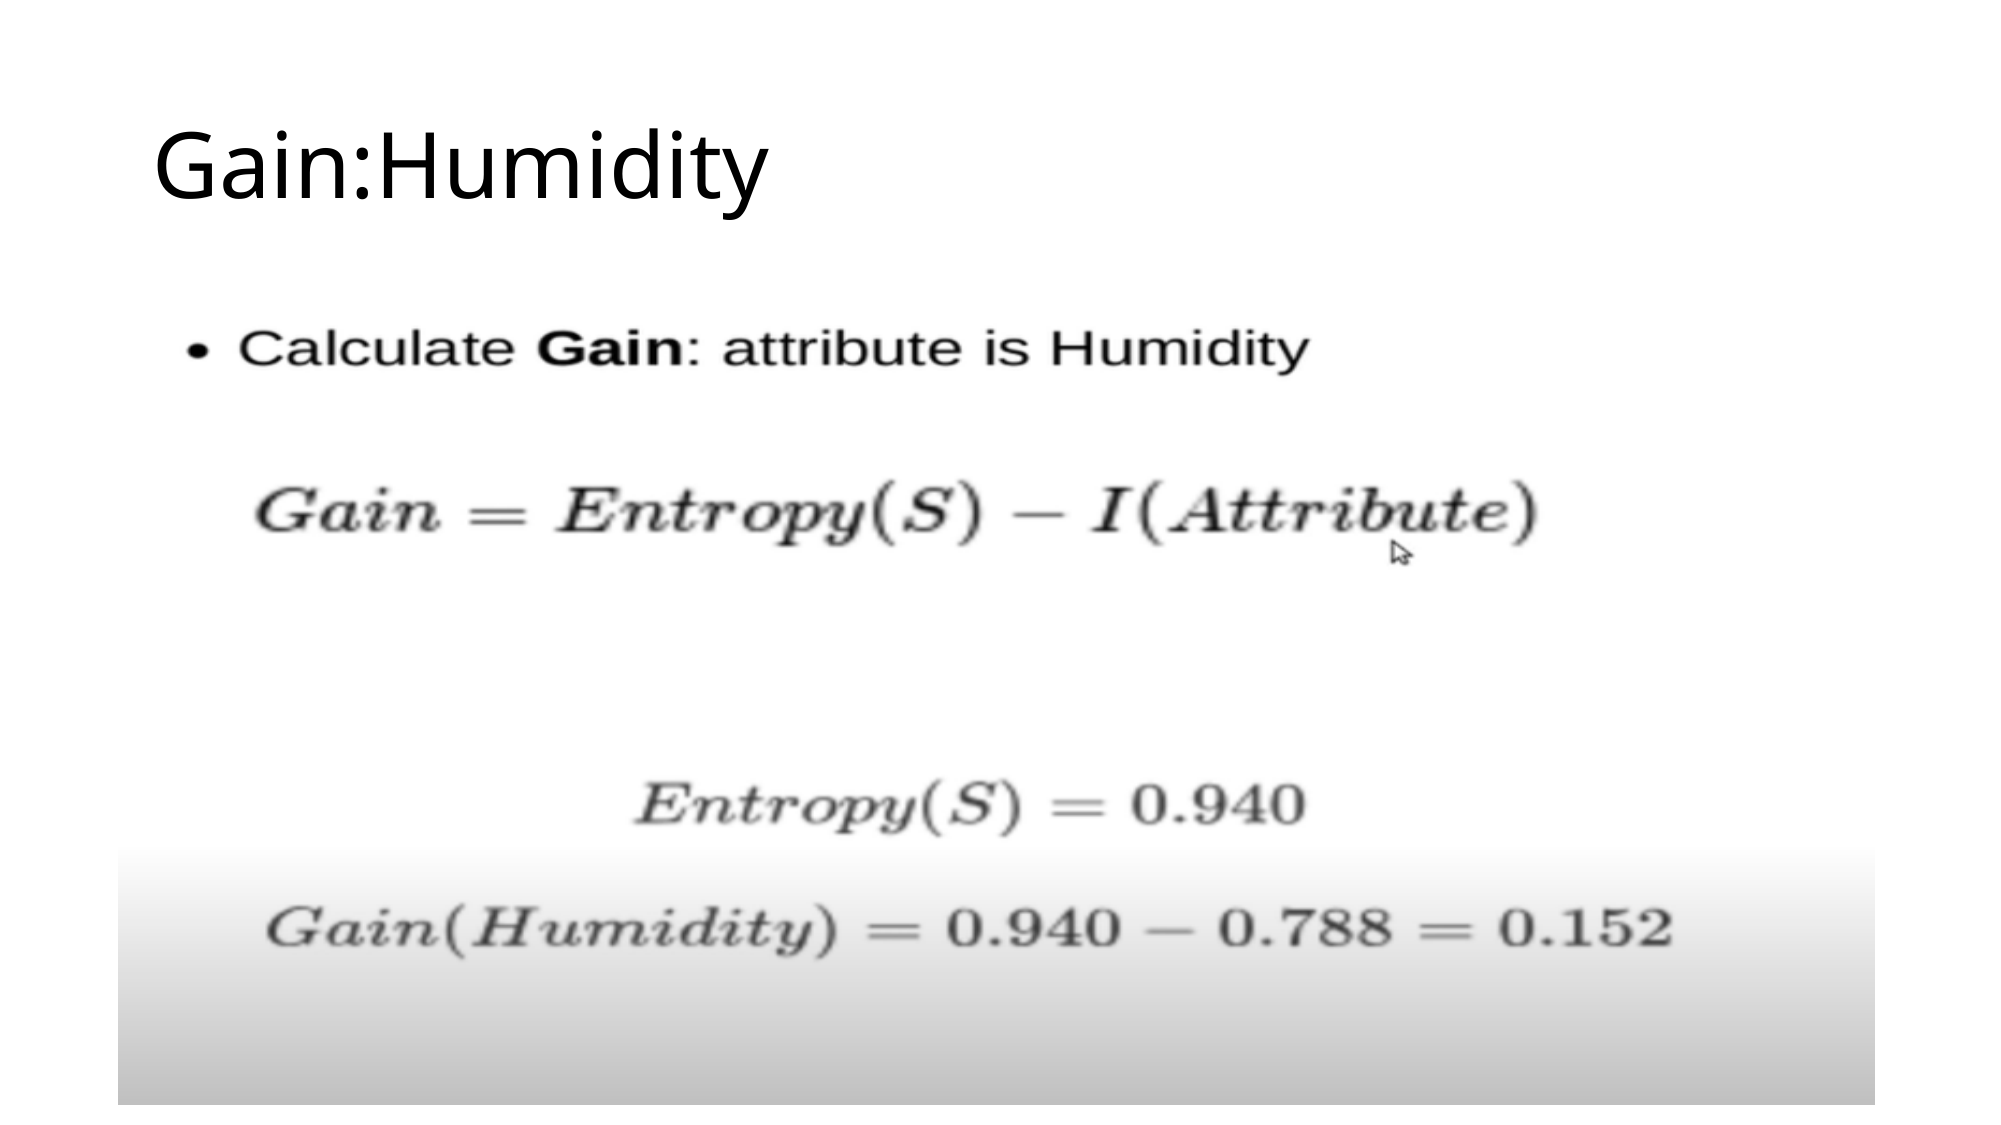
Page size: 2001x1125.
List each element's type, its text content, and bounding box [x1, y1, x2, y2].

picture [118, 299, 1875, 1105]
title Gain:Humidity [137, 59, 1863, 278]
